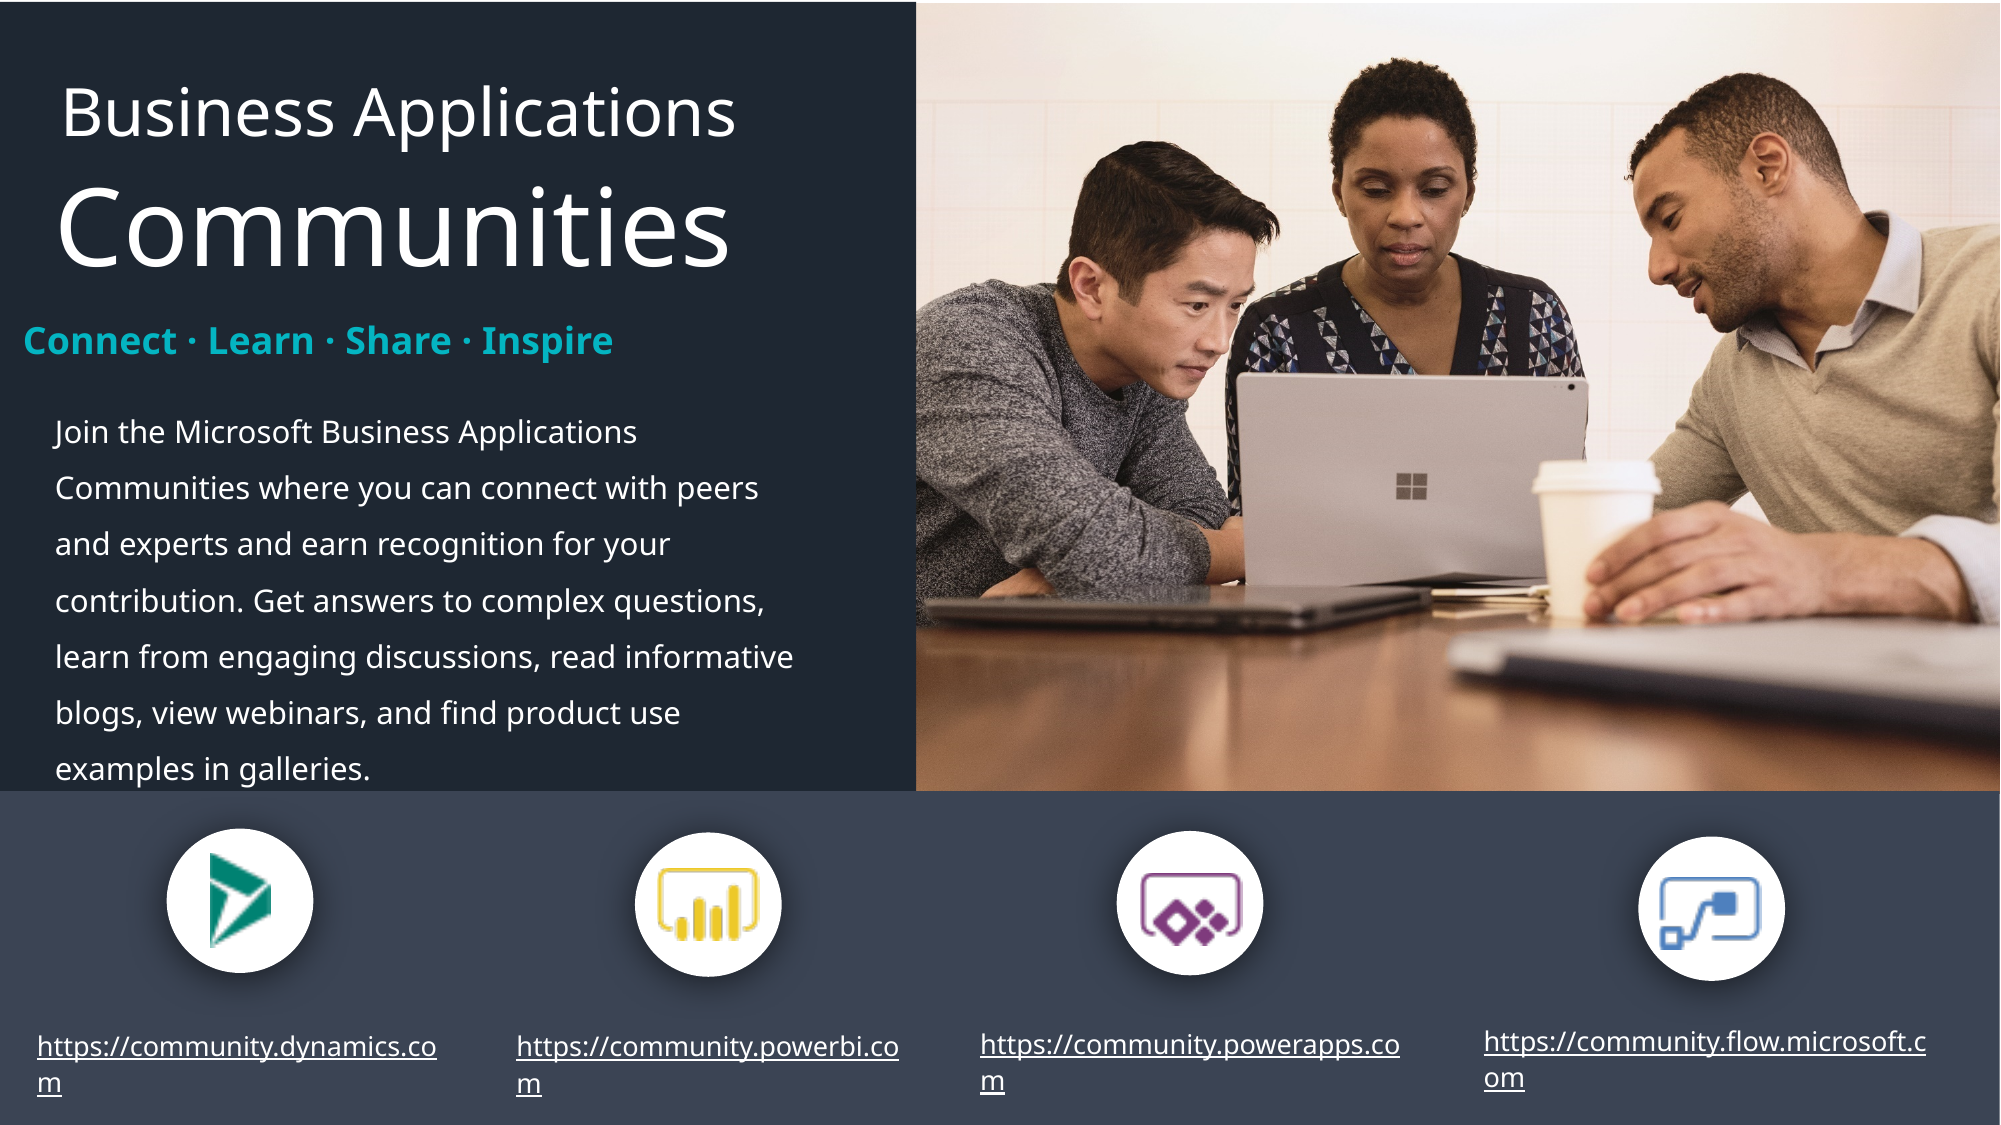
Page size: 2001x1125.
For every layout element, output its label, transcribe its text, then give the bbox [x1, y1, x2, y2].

text_box [0, 1, 915, 790]
picture [915, 0, 2000, 795]
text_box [1468, 836, 1954, 1079]
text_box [21, 828, 459, 1082]
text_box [501, 832, 916, 1084]
text_box Business Applications [45, 71, 828, 145]
text_box Join the Microsoft Business Applications Communities where you can connect with peers and experts and earn recognition for your contribution. Get answers to complex questions, learn from engaging discussions, read informative blogs, view webinars, and find product use examples in galleries. [40, 386, 828, 690]
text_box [964, 830, 1419, 1081]
text_box [0, 790, 2000, 1125]
text_box Communities [40, 165, 760, 240]
text_box Connect · Learn · Share · Inspire [8, 309, 630, 369]
